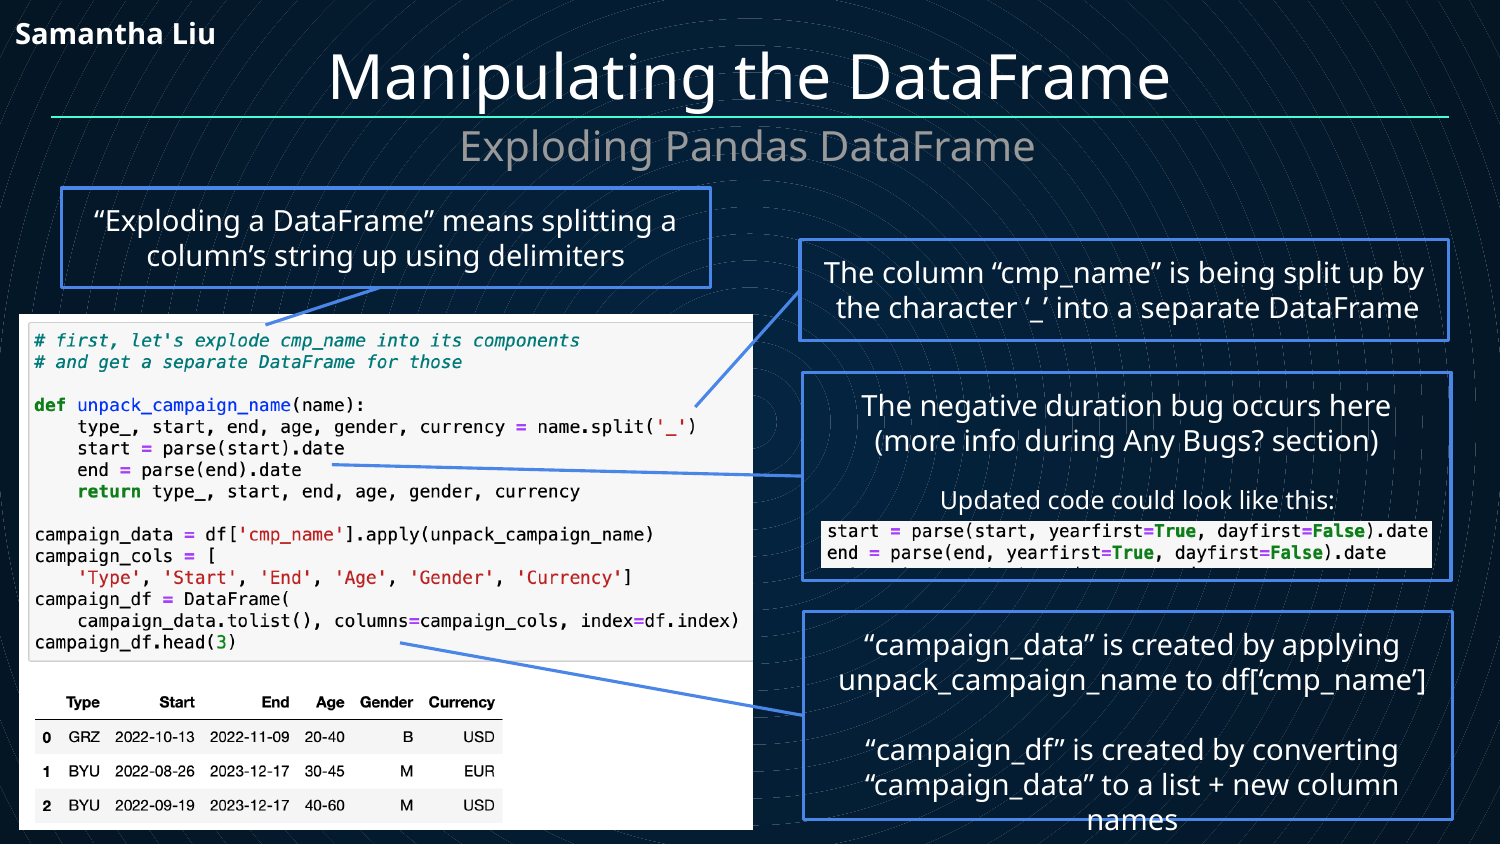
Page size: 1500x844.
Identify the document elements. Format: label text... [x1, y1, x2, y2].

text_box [694, 289, 801, 408]
text_box “Exploding a DataFrame” means splitting a column’s string up using delimiters [69, 187, 702, 288]
text_box Exploding Pandas DataFrame [89, 104, 1406, 116]
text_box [399, 642, 805, 716]
title Manipulating the DataFrame [51, 27, 1449, 116]
text_box The column “cmp_name” is being split up by the character ‘_’ into a separate DataFrame [808, 239, 1441, 340]
text_box [702, 188, 711, 288]
text_box [800, 239, 1449, 341]
text_box Updated code could look like this: [821, 469, 1454, 530]
text_box “campaign_data” is created by applying unpack_campaign_name to df[‘cmp_name’] “campaign_df” is created by converting “campaign_data” to a list + new column names [808, 611, 1457, 844]
text_box The negative duration bug occurs here (more info during Any Bugs? section) [810, 372, 1443, 472]
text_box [331, 464, 803, 477]
picture [821, 521, 1433, 568]
text_box [802, 372, 1452, 581]
text_box Samantha Liu [0, 0, 417, 103]
text_box [803, 611, 808, 646]
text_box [265, 287, 380, 326]
picture [19, 313, 753, 831]
text_box Exploding Pandas DataFrame [89, 126, 1406, 185]
text_box [61, 188, 69, 288]
text_box [803, 719, 808, 820]
